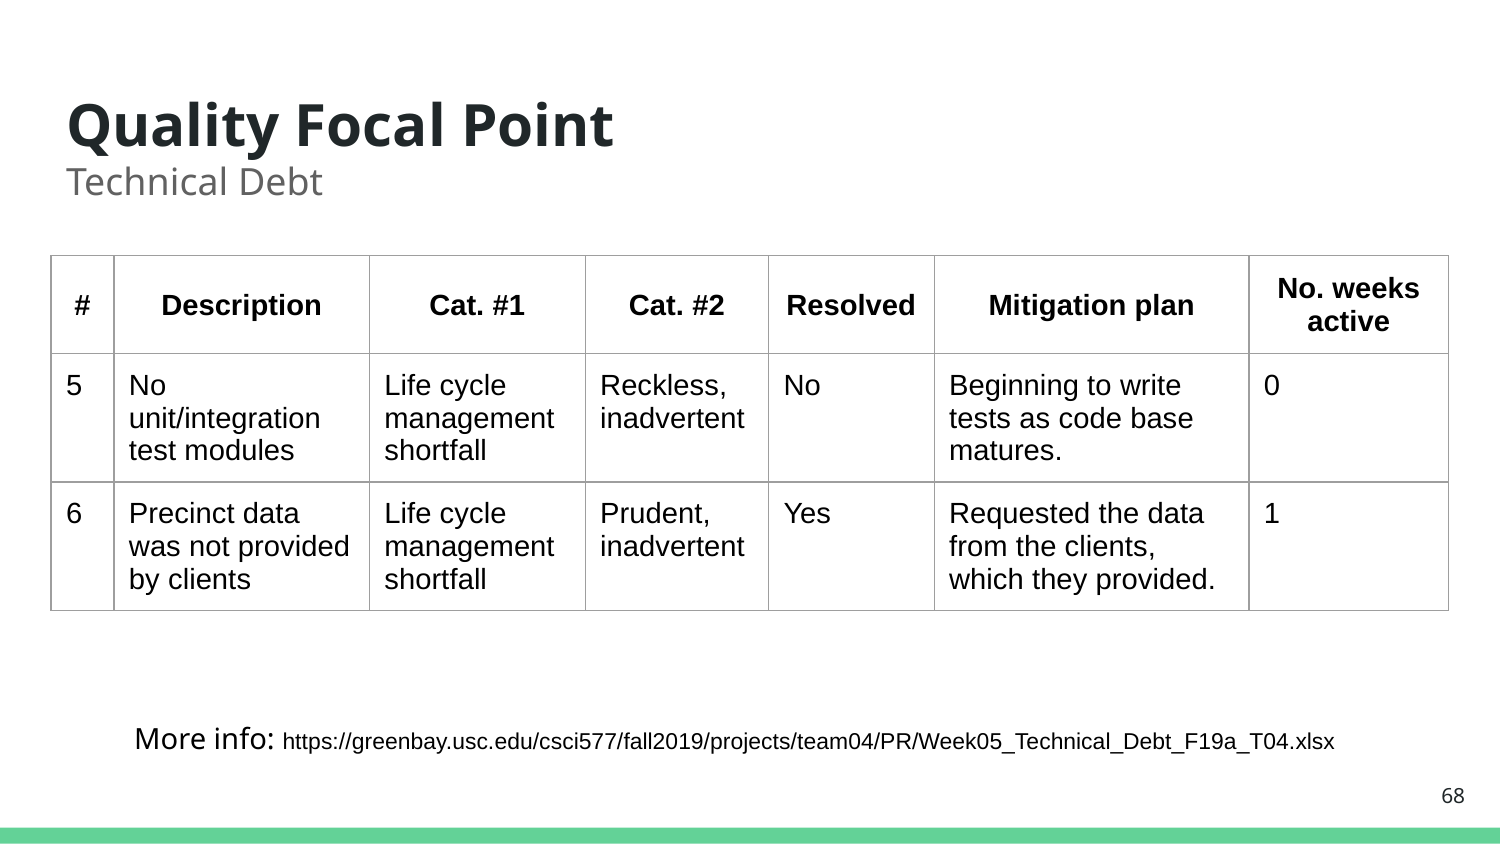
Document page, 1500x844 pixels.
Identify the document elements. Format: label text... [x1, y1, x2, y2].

table_cell 1 [1250, 483, 1448, 610]
table_cell 6 [52, 483, 113, 610]
text_box More info: https://greenbay.usc.edu/csci577/fall2019/projects/team04/PR/Week05_Technical_Debt_F19a_T04.xlsx [119, 704, 1381, 759]
table_header Cat. #1 [370, 256, 585, 353]
table_cell Life cycle management shortfall [370, 354, 585, 481]
slide_number ‹#› [1389, 764, 1480, 830]
table_cell 5 [52, 354, 113, 481]
table_header Resolved [769, 256, 934, 353]
table_cell Requested the data from the clients, which they provided. [935, 483, 1248, 610]
table_header No. weeks active [1250, 256, 1448, 353]
table_cell 0 [1250, 354, 1448, 481]
table_cell Precinct data was not provided by clients [115, 483, 369, 610]
table_cell Reckless, inadvertent [586, 354, 768, 481]
title Quality Focal Point Technical Debt [51, 72, 1449, 227]
table_header Description [115, 256, 369, 353]
table_cell Yes [769, 483, 934, 610]
table_header Mitigation plan [935, 256, 1248, 353]
table_header Cat. #2 [586, 256, 768, 353]
table_cell Beginning to write tests as code base matures. [935, 354, 1248, 481]
table_cell No unit/integration test modules [115, 354, 369, 481]
table_cell No [769, 354, 934, 481]
table_cell Life cycle management shortfall [370, 483, 585, 610]
table_header # [52, 256, 113, 353]
table_cell Prudent, inadvertent [586, 483, 768, 610]
